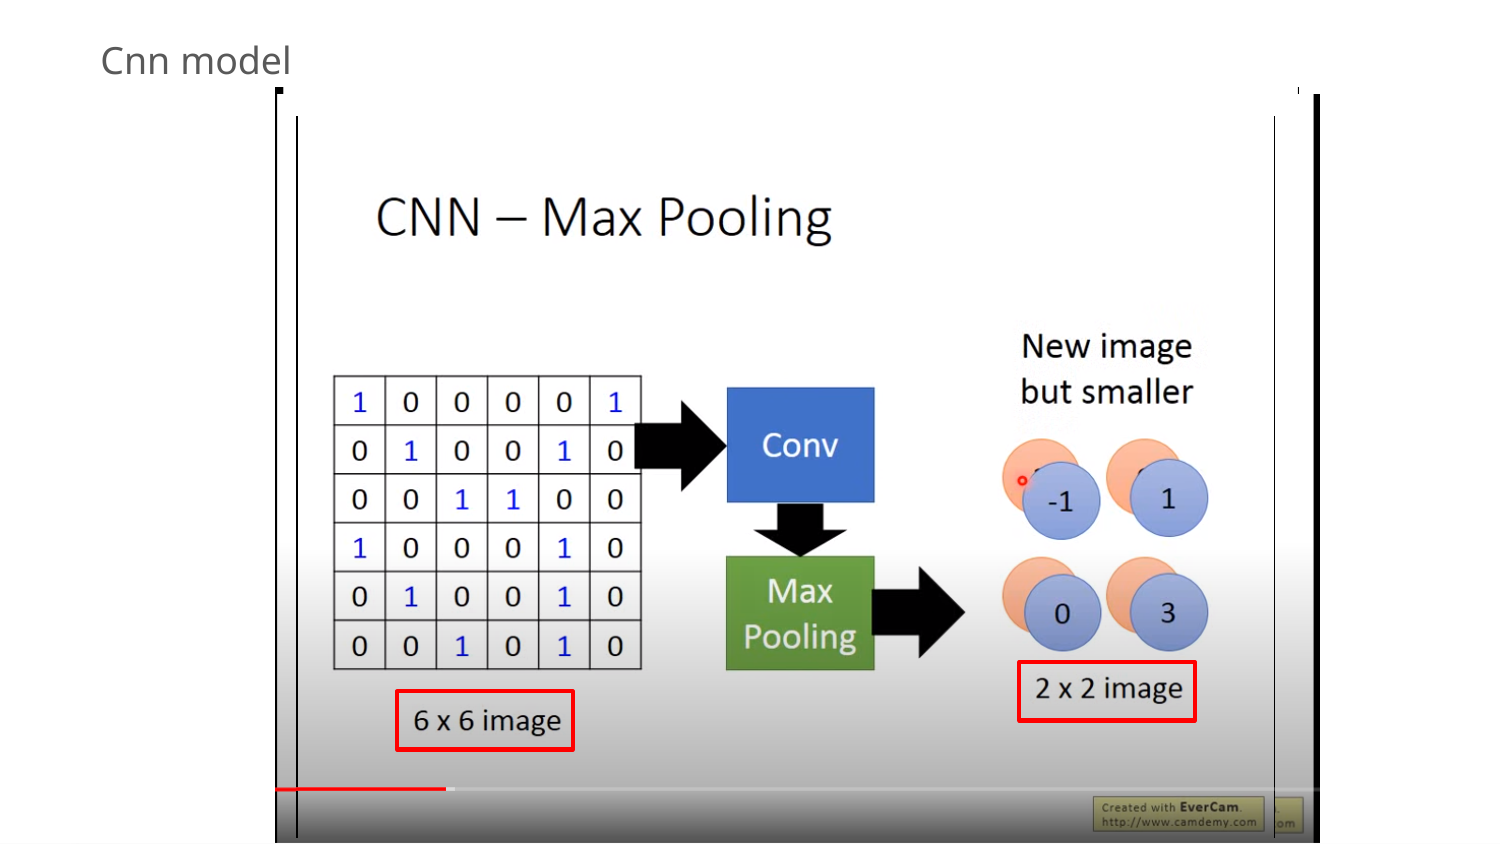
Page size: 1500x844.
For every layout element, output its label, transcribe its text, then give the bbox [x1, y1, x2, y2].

text_box Cnn model [100, 28, 450, 91]
picture [274, 87, 1320, 844]
